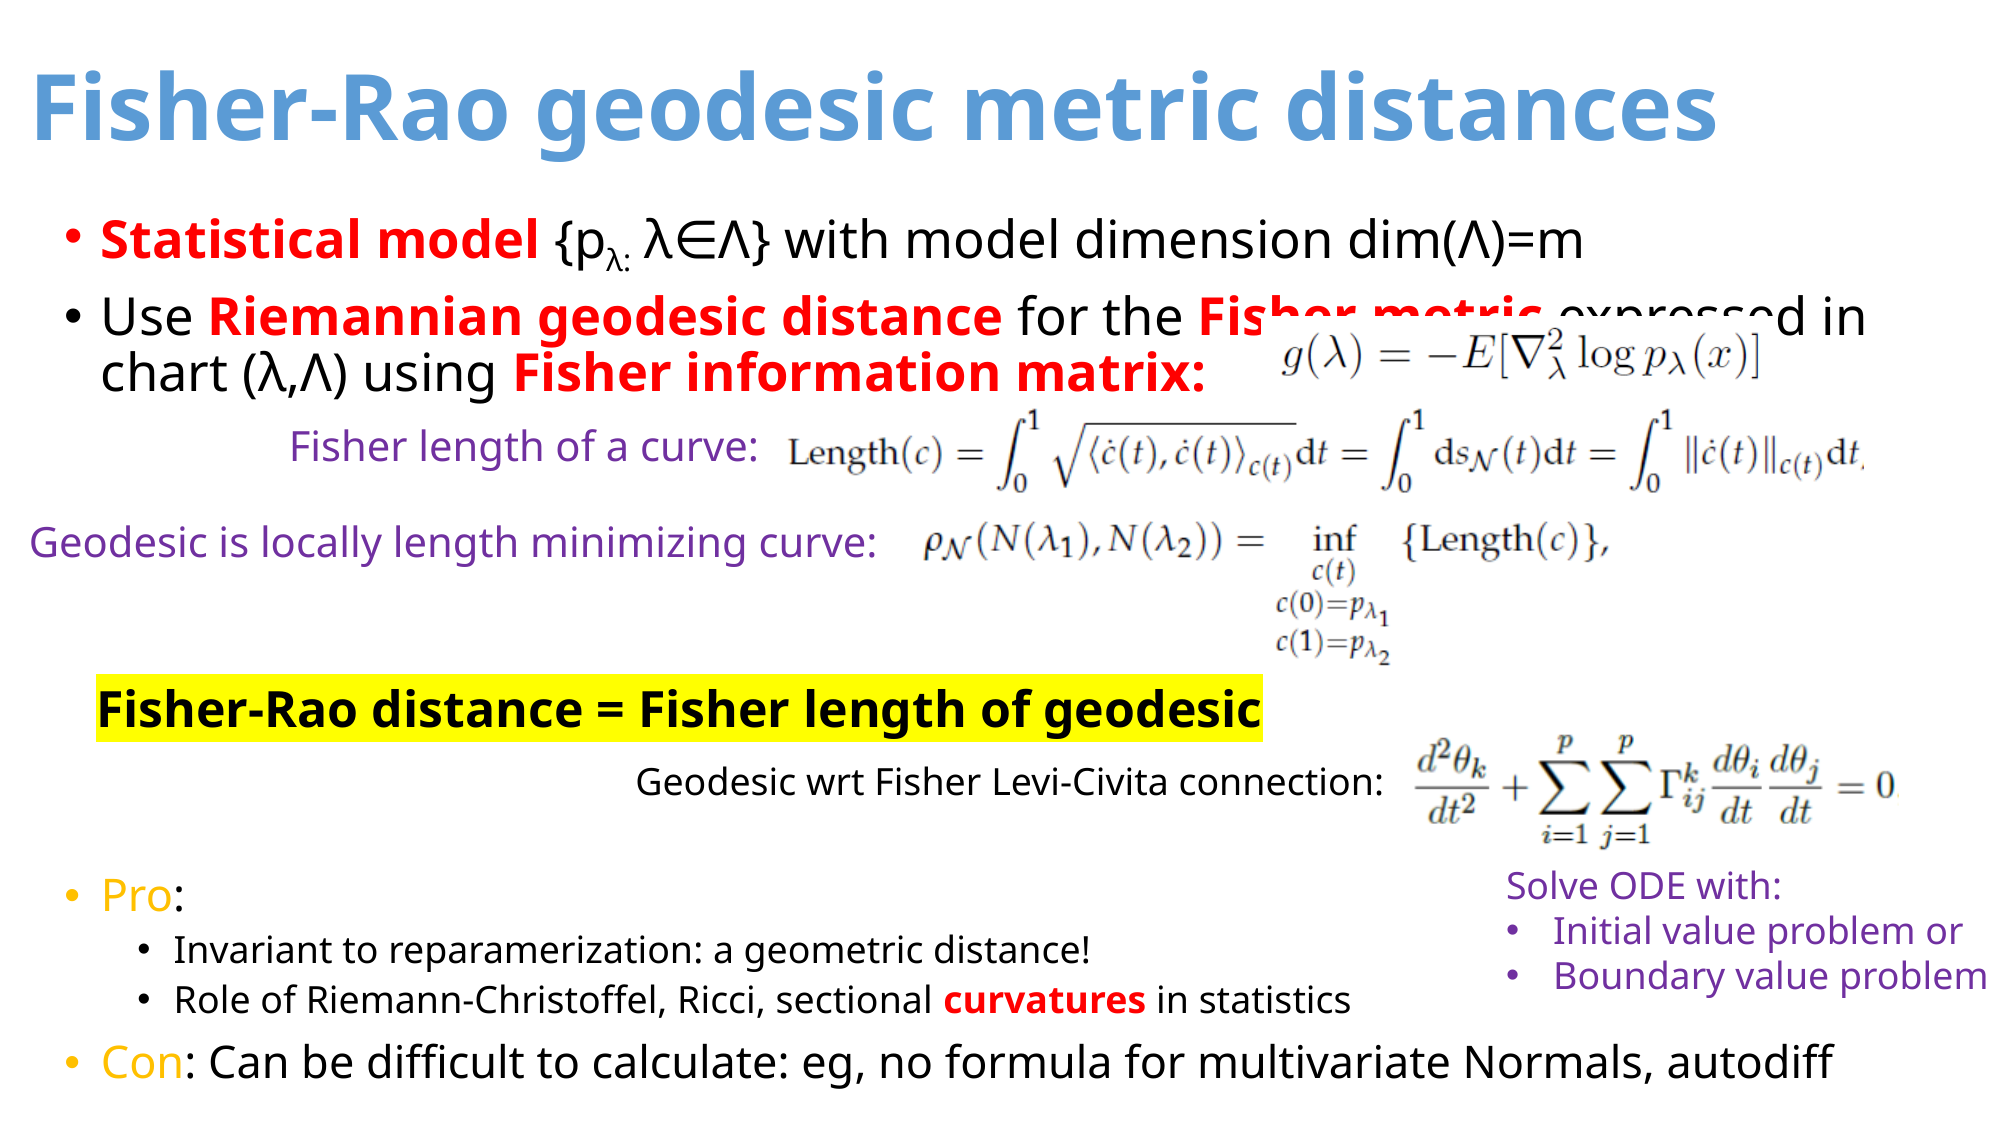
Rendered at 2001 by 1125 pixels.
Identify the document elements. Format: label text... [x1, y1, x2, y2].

list Statistical model {pλ: λ∈Λ} with model dimension dim(Λ)=m Use Riemannian geodesic distance for the Fisher metric expressed in chart (λ,Λ) using Fisher information matrix: Pro: Invariant to reparamerization: a geometric distance! Role of Riemann-Christoffel, Ricci, sectional curvatures in statistics Con: Can be difficult to calculate: eg, no formula for multivariate Normals, autodiff [49, 199, 1941, 1103]
title Fisher-Rao geodesic metric distances [14, 1, 1740, 220]
text_box Fisher length of a curve: [273, 411, 759, 477]
text_box Solve ODE with: Initial value problem or Boundary value problem [1491, 854, 2000, 1005]
text_box Geodesic is locally length minimizing curve: [14, 508, 893, 574]
picture [759, 316, 1864, 683]
text_box Fisher-Rao distance = Fisher length of geodesic [81, 670, 1279, 745]
text_box Geodesic wrt Fisher Levi-Civita connection: [610, 751, 1399, 811]
picture [1399, 717, 1899, 854]
